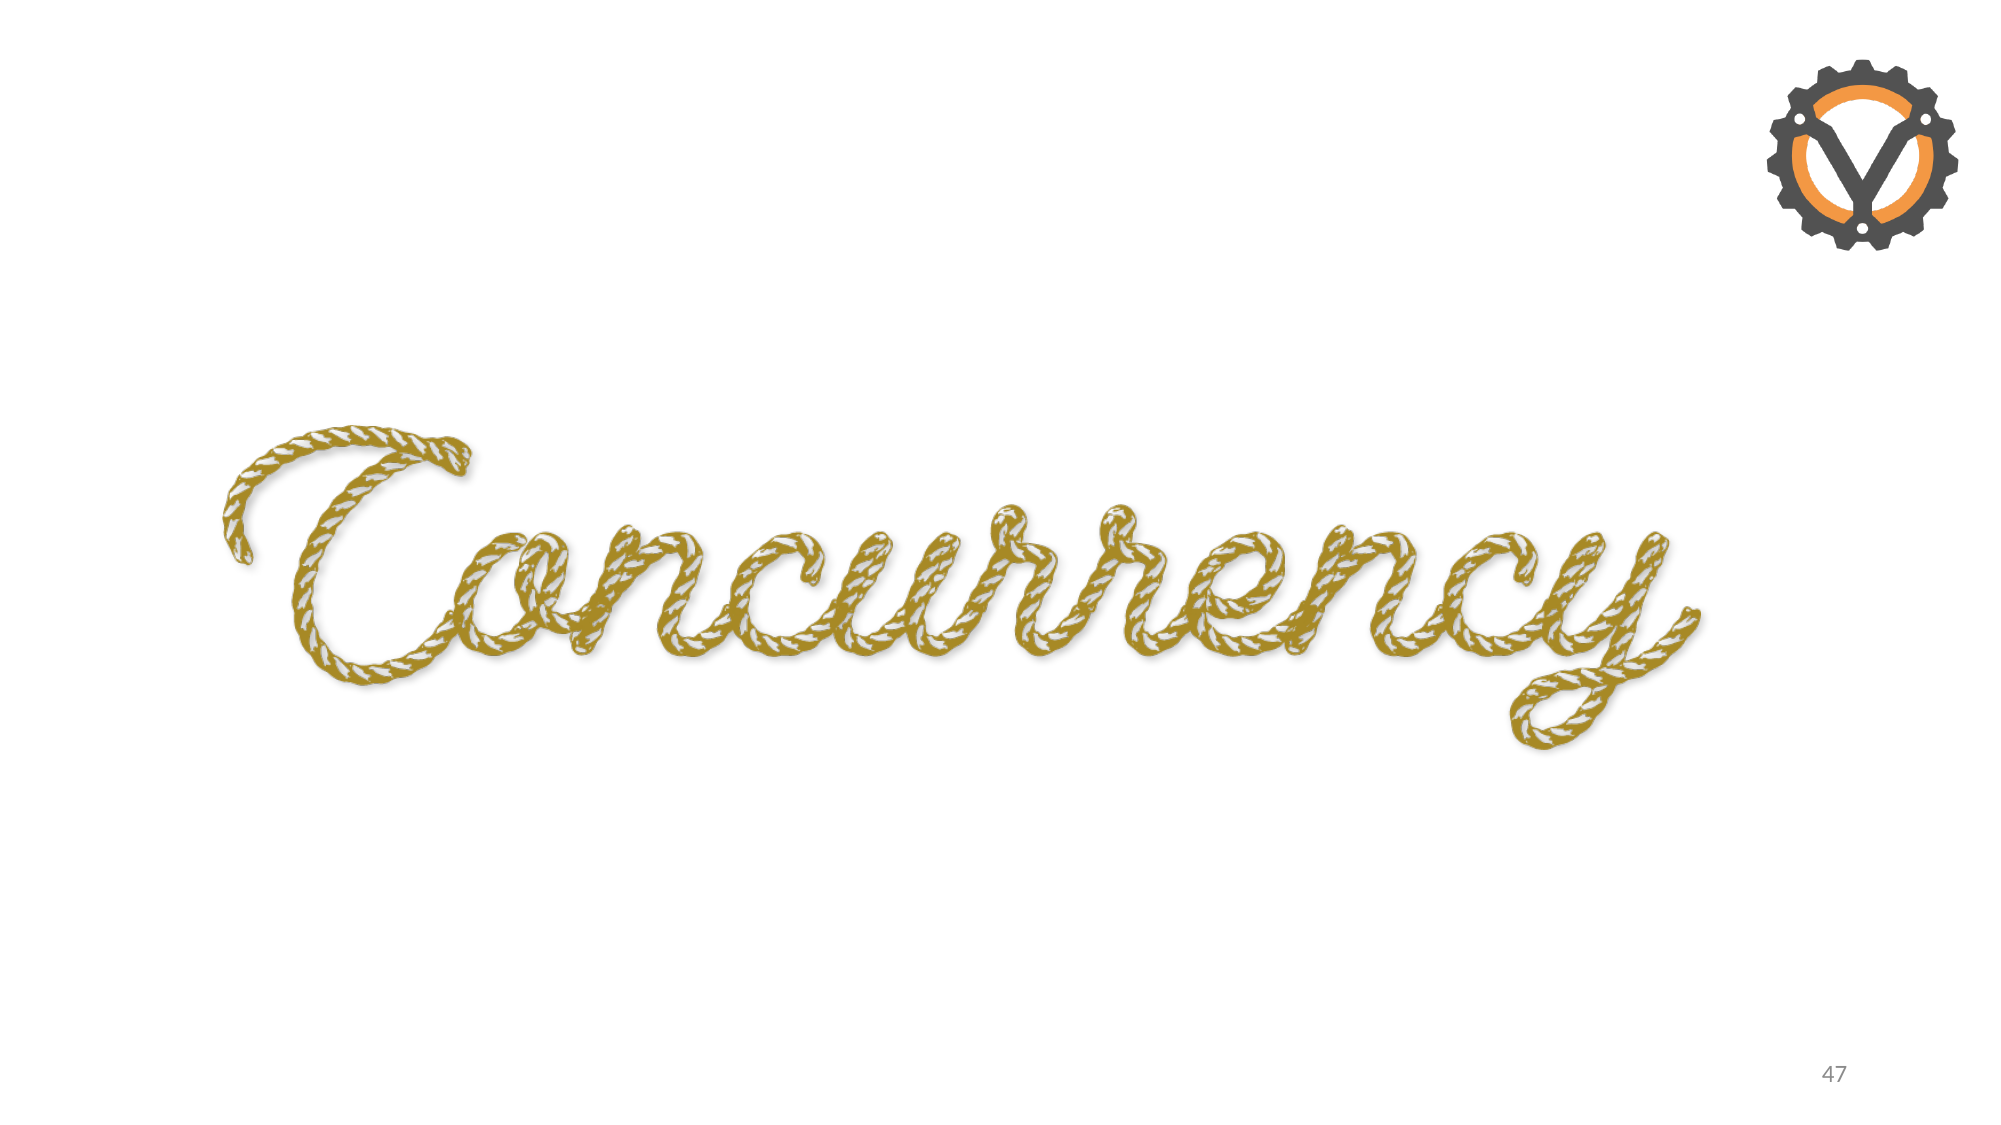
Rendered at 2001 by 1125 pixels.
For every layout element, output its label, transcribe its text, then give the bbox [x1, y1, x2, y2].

slide_number 47 [1412, 1042, 1863, 1103]
picture [222, 425, 1701, 750]
picture [1766, 59, 1959, 252]
